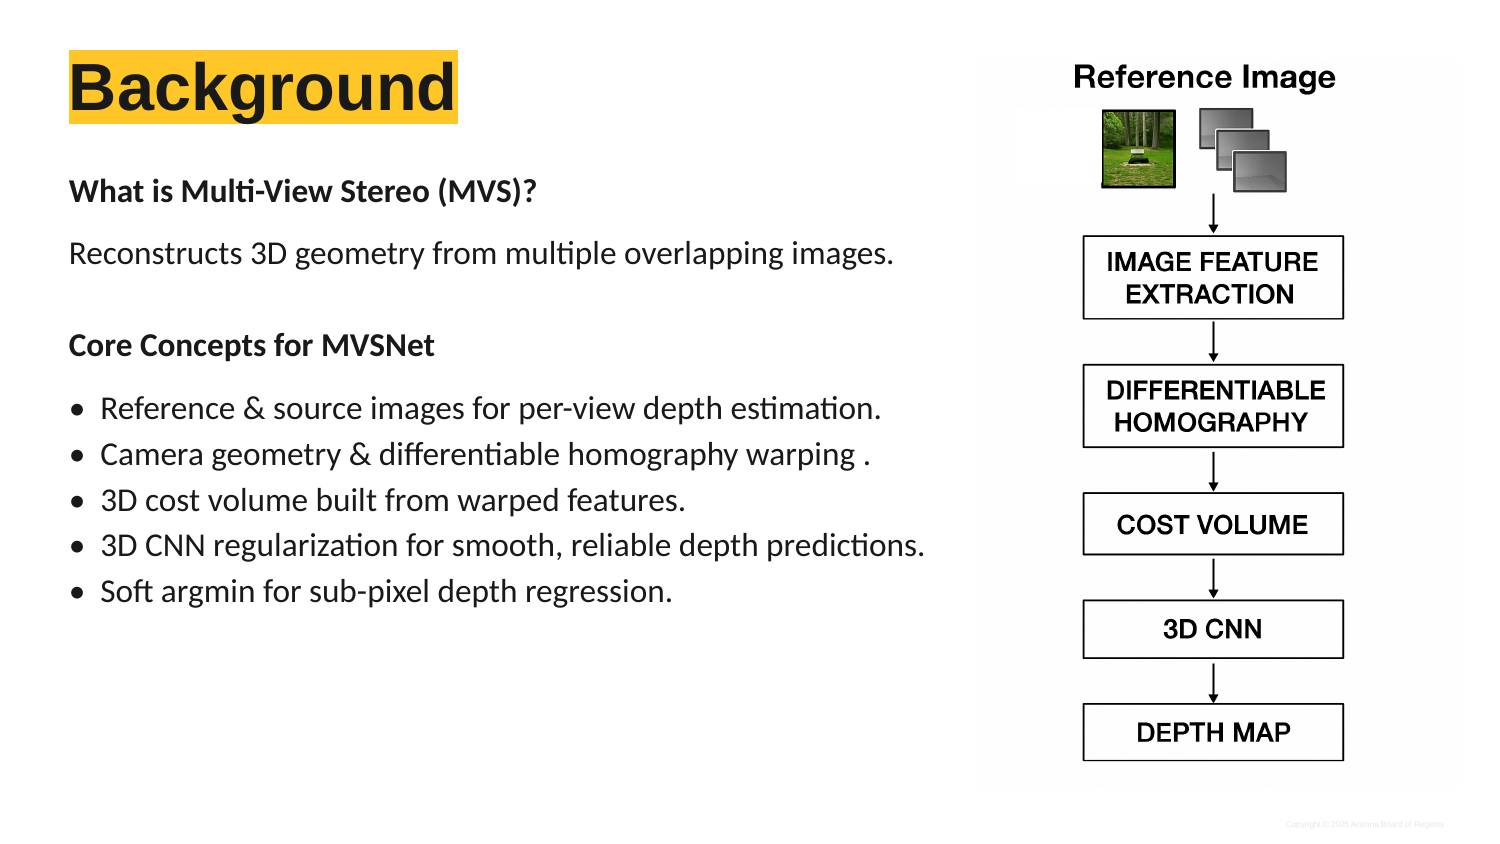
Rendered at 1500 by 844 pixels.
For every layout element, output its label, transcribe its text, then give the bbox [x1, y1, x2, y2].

title Background [68, 52, 1426, 194]
picture [975, 59, 1462, 789]
list What is Multi-View Stereo (MVS)? Reconstructs 3D geometry from multiple overlapping images. Core Concepts for MVSNet • Reference & source images for per-view depth estimation. • Camera geometry & differentiable homography warping . • 3D cost volume built from warped features. • 3D CNN regularization for smooth, reliable depth predictions. • Soft argmin for sub-pixel depth regression. [69, 163, 970, 686]
